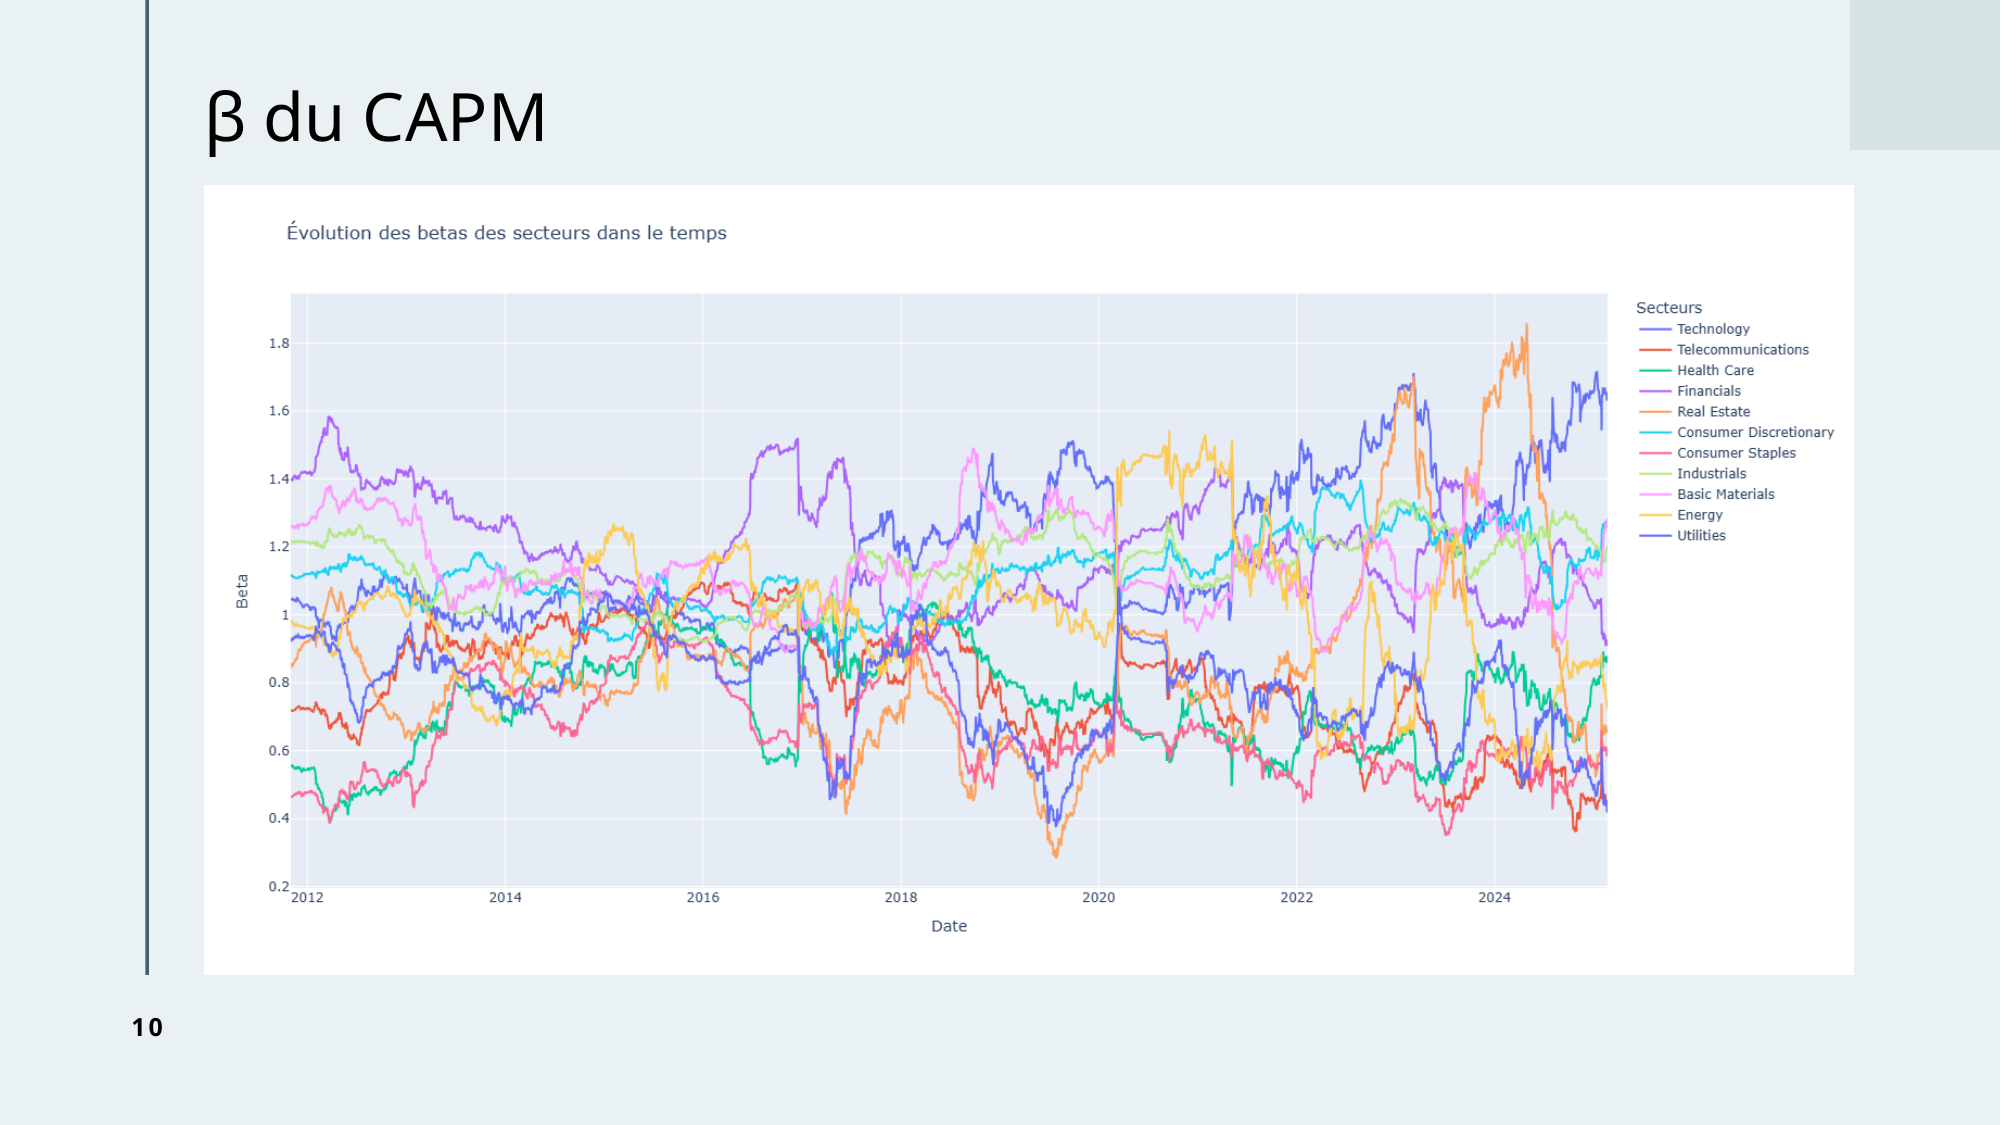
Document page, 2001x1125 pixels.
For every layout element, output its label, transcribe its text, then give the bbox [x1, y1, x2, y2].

slide_number 10 [67, 975, 227, 1082]
title β du CAPM [204, 56, 1712, 183]
picture [204, 185, 1854, 975]
